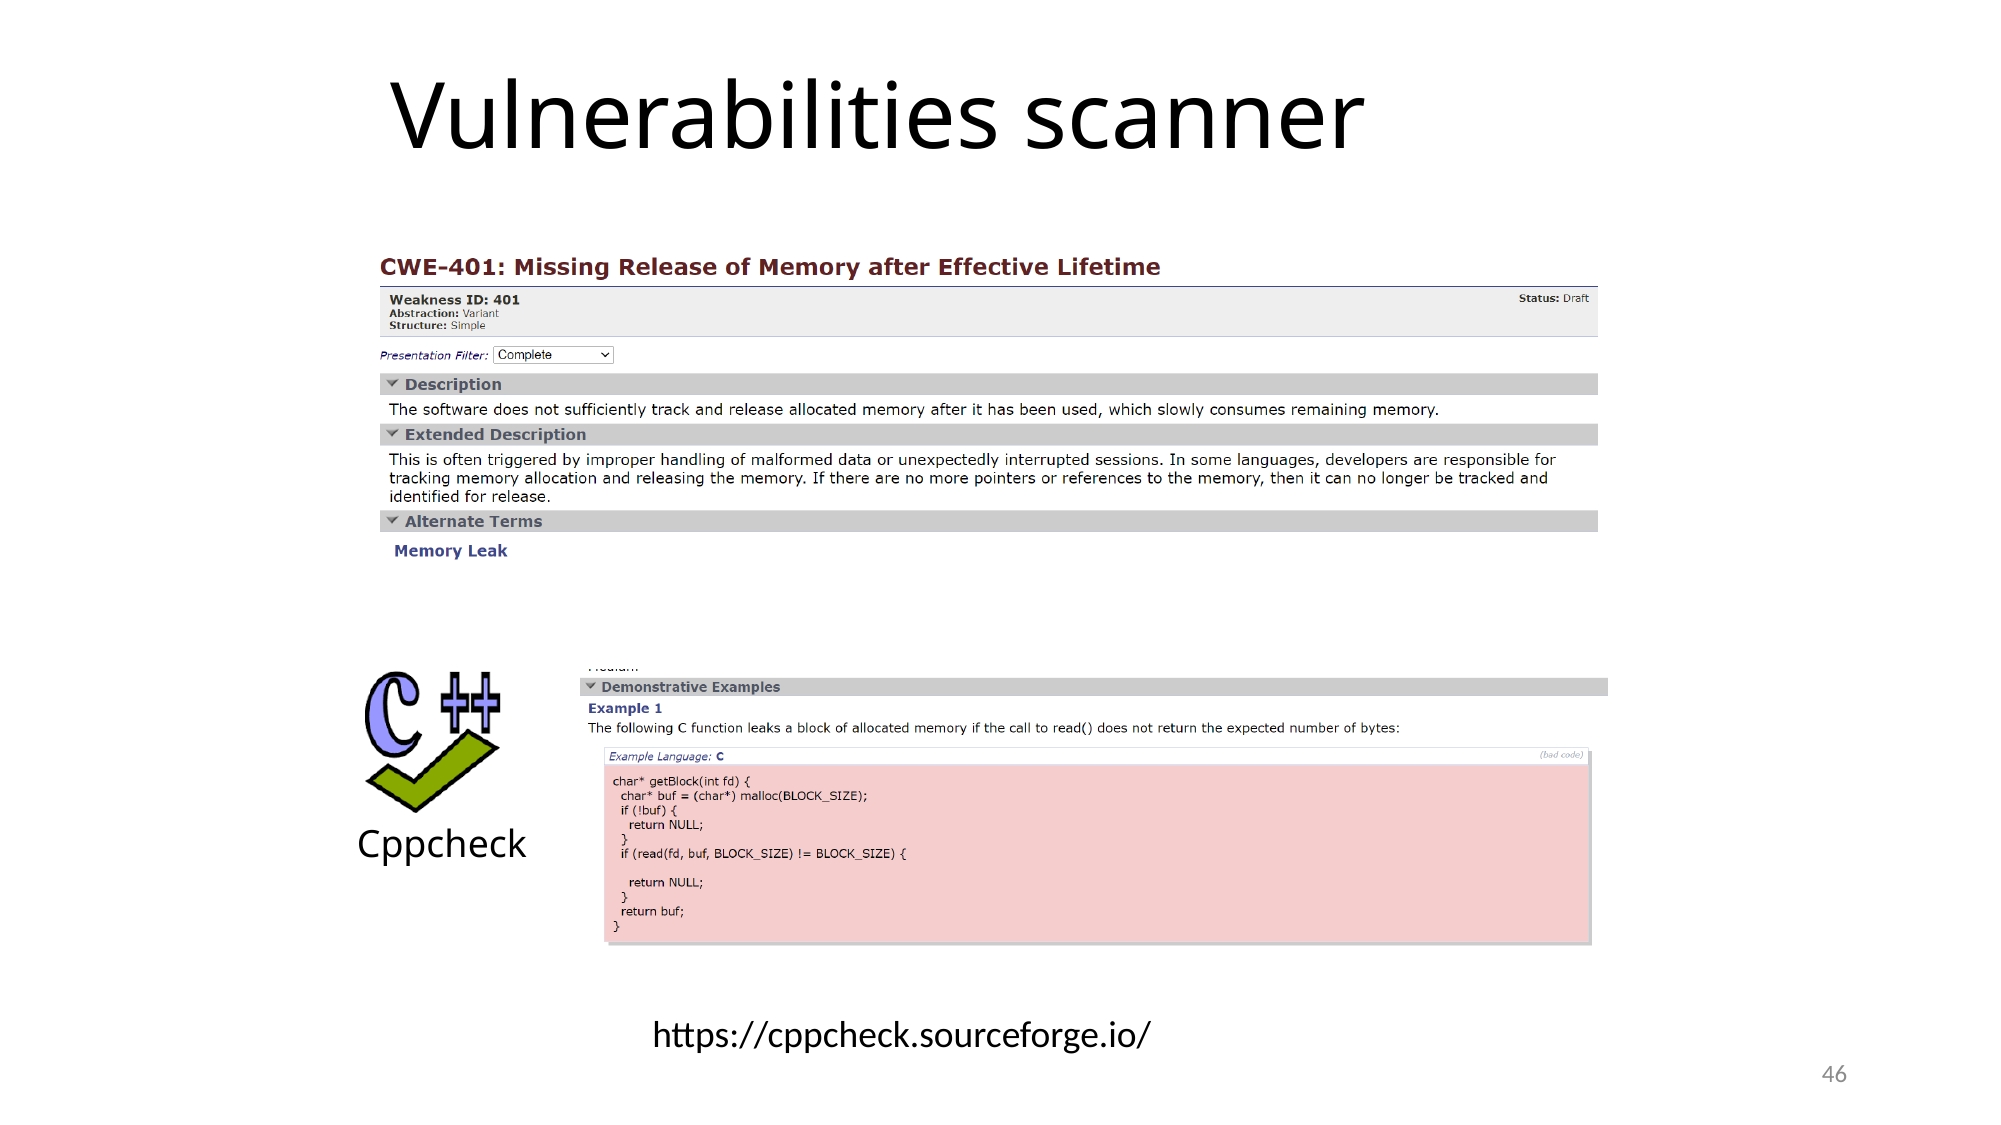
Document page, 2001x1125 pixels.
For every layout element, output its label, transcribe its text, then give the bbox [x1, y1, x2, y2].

picture [574, 669, 1610, 956]
text_box https://cppcheck.sourceforge.io/ [637, 1002, 1388, 1063]
picture [374, 242, 1610, 563]
picture [365, 655, 524, 813]
text_box Cppcheck [342, 812, 574, 873]
title Vulnerabilities scanner [375, 24, 1650, 213]
slide_number 46 [1412, 1042, 1863, 1103]
